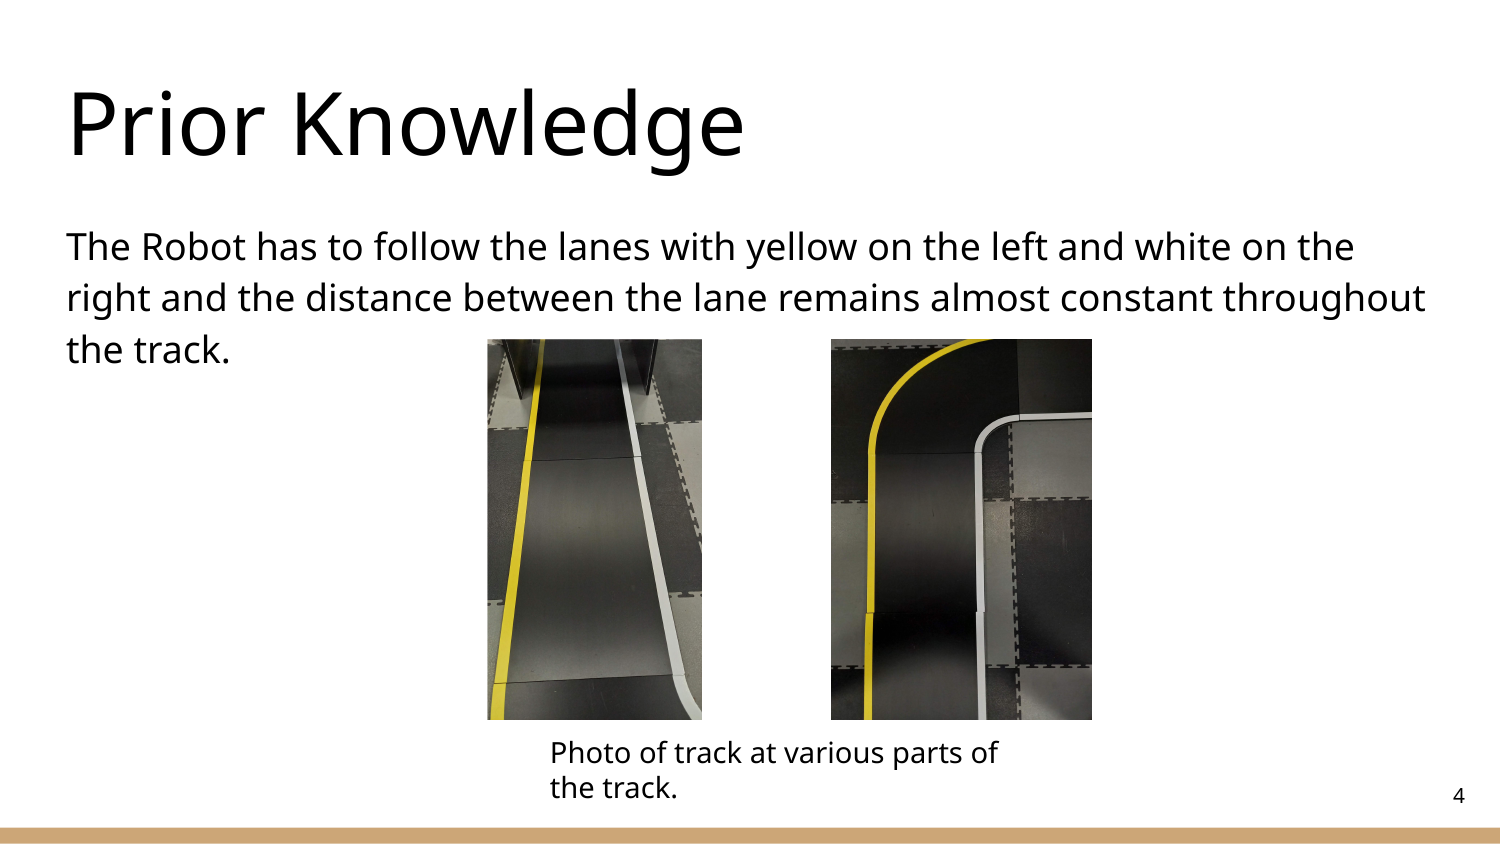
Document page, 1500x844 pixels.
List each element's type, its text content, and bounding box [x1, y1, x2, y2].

text_box Photo of track at various parts of the track. [535, 719, 1019, 820]
title Prior Knowledge [51, 51, 1449, 189]
slide_number ‹#› [1389, 764, 1480, 830]
list The Robot has to follow the lanes with yellow on the left and white on the right and the distance between the lane remains almost constant throughout the track. [51, 200, 1449, 752]
picture [830, 339, 1092, 721]
picture [404, 340, 786, 720]
